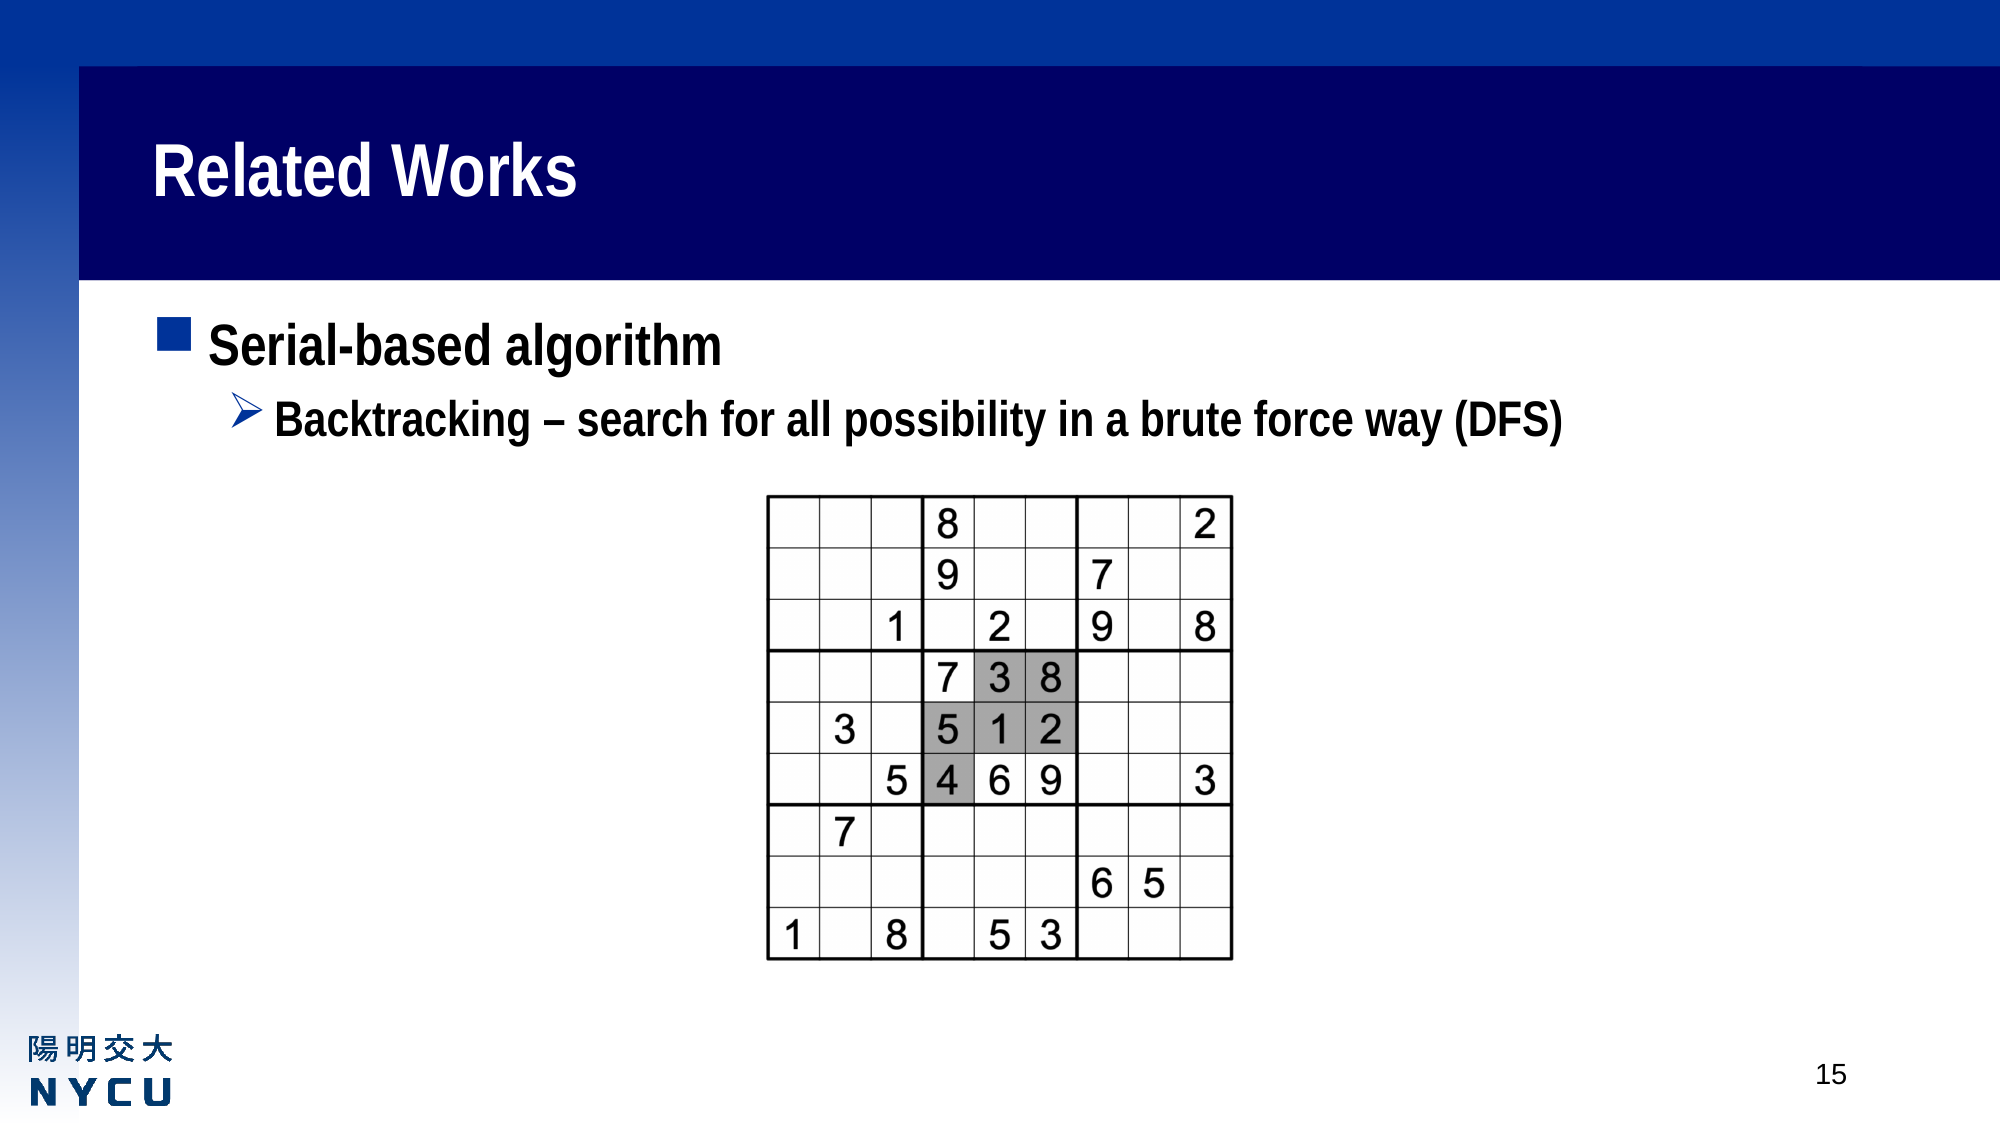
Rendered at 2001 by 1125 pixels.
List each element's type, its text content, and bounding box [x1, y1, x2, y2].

picture [29, 1034, 172, 1106]
title Related Works [137, 66, 1863, 278]
picture [764, 491, 1236, 964]
slide_number 15 [1412, 1042, 1863, 1103]
list Serial-based algorithm Backtracking – search for all possibility in a brute force way (DFS) [137, 299, 1863, 1014]
